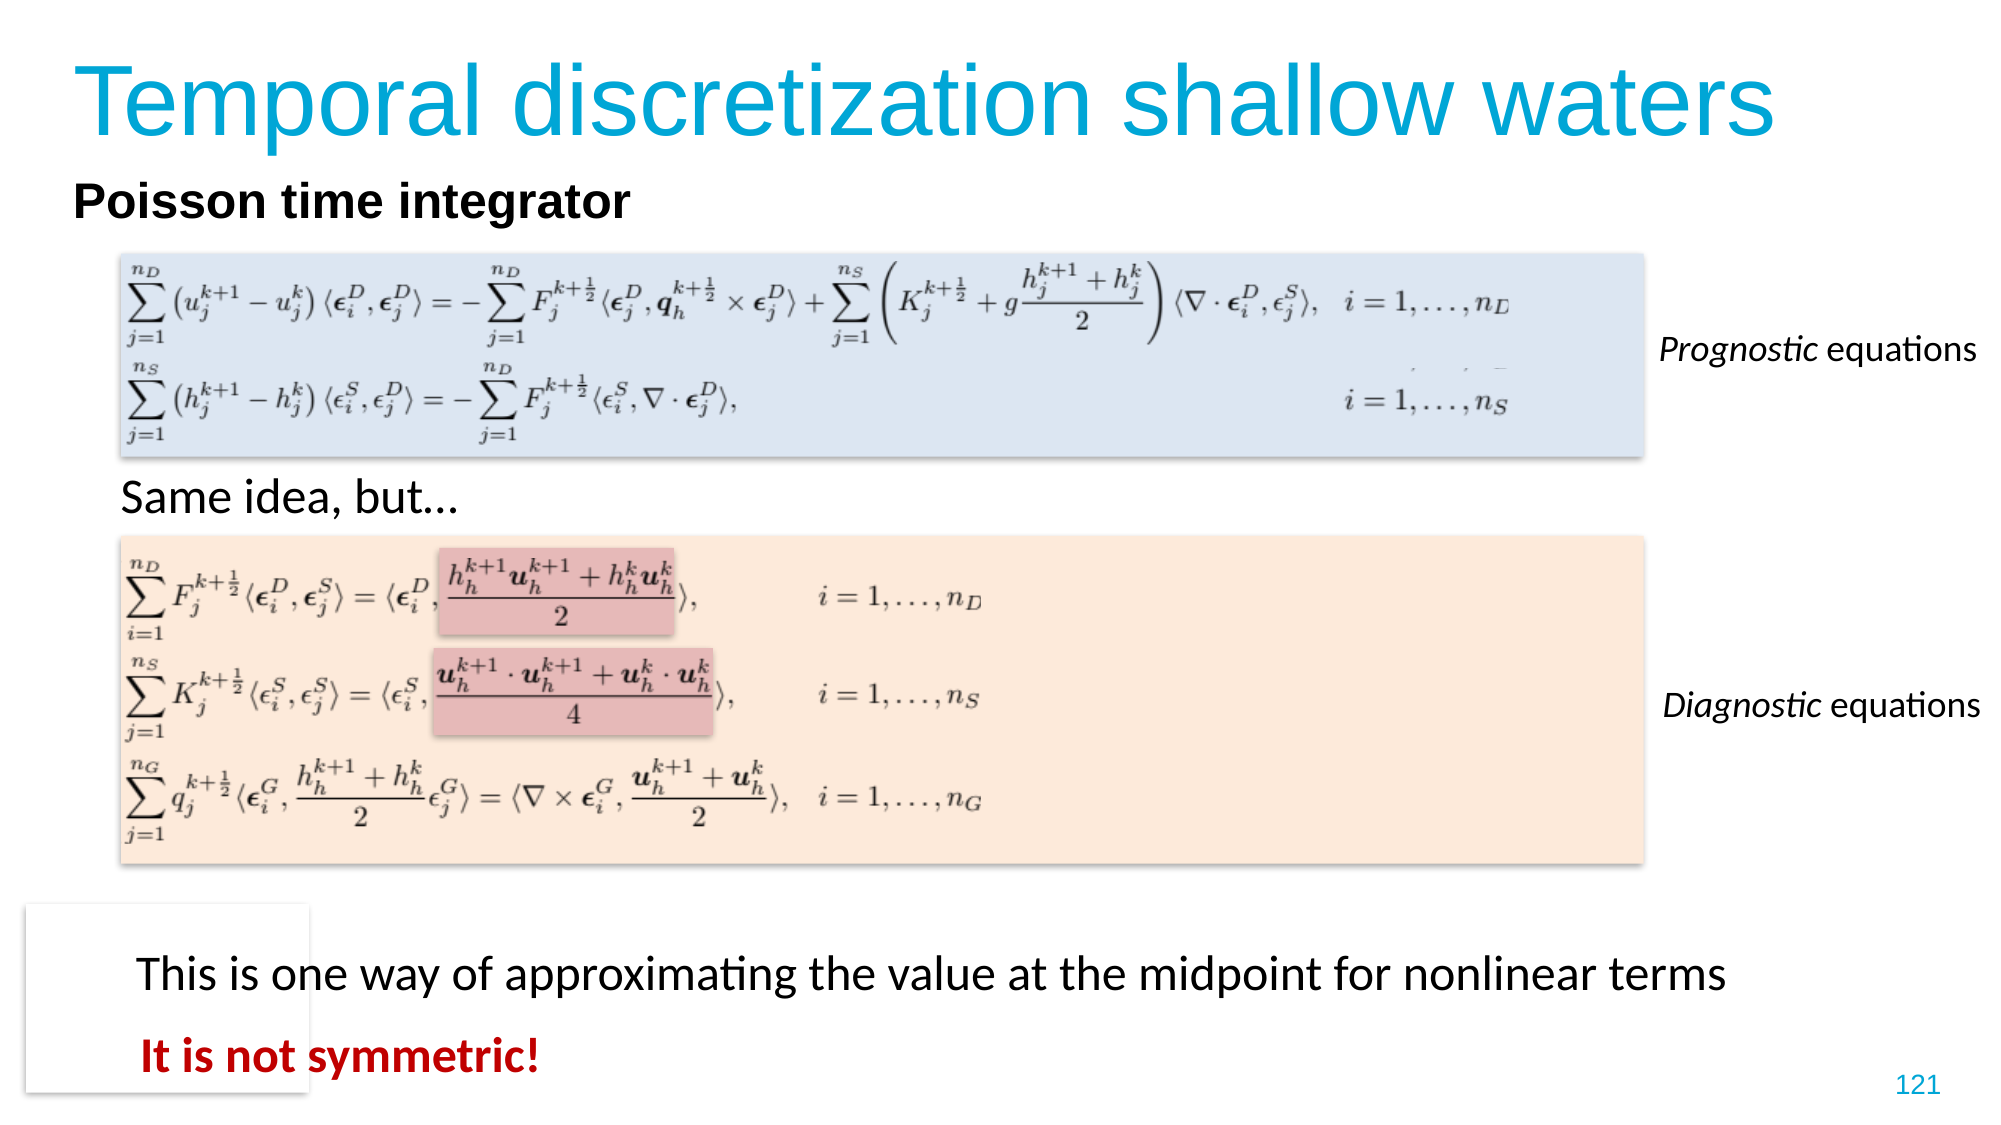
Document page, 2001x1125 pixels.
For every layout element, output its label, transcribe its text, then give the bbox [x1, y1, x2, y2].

picture [1342, 368, 1509, 442]
picture [120, 558, 982, 845]
title Temporal discretization shallow waters [58, 17, 1939, 161]
text_box Diagnostic equations [1647, 672, 2000, 733]
text_box [120, 253, 1644, 457]
text_box [438, 547, 675, 556]
text_box It is not symmetric! [125, 1014, 1774, 1090]
picture [1342, 280, 1509, 330]
text_box Same idea, but… [105, 455, 1255, 531]
text_box Poisson time integrator [58, 161, 2000, 237]
picture [124, 260, 1325, 457]
text_box [120, 535, 1644, 865]
text_box Prognostic equations [1643, 316, 2000, 377]
text_box This is one way of approximating the value at the midpoint for nonlinear terms [121, 933, 1770, 1008]
